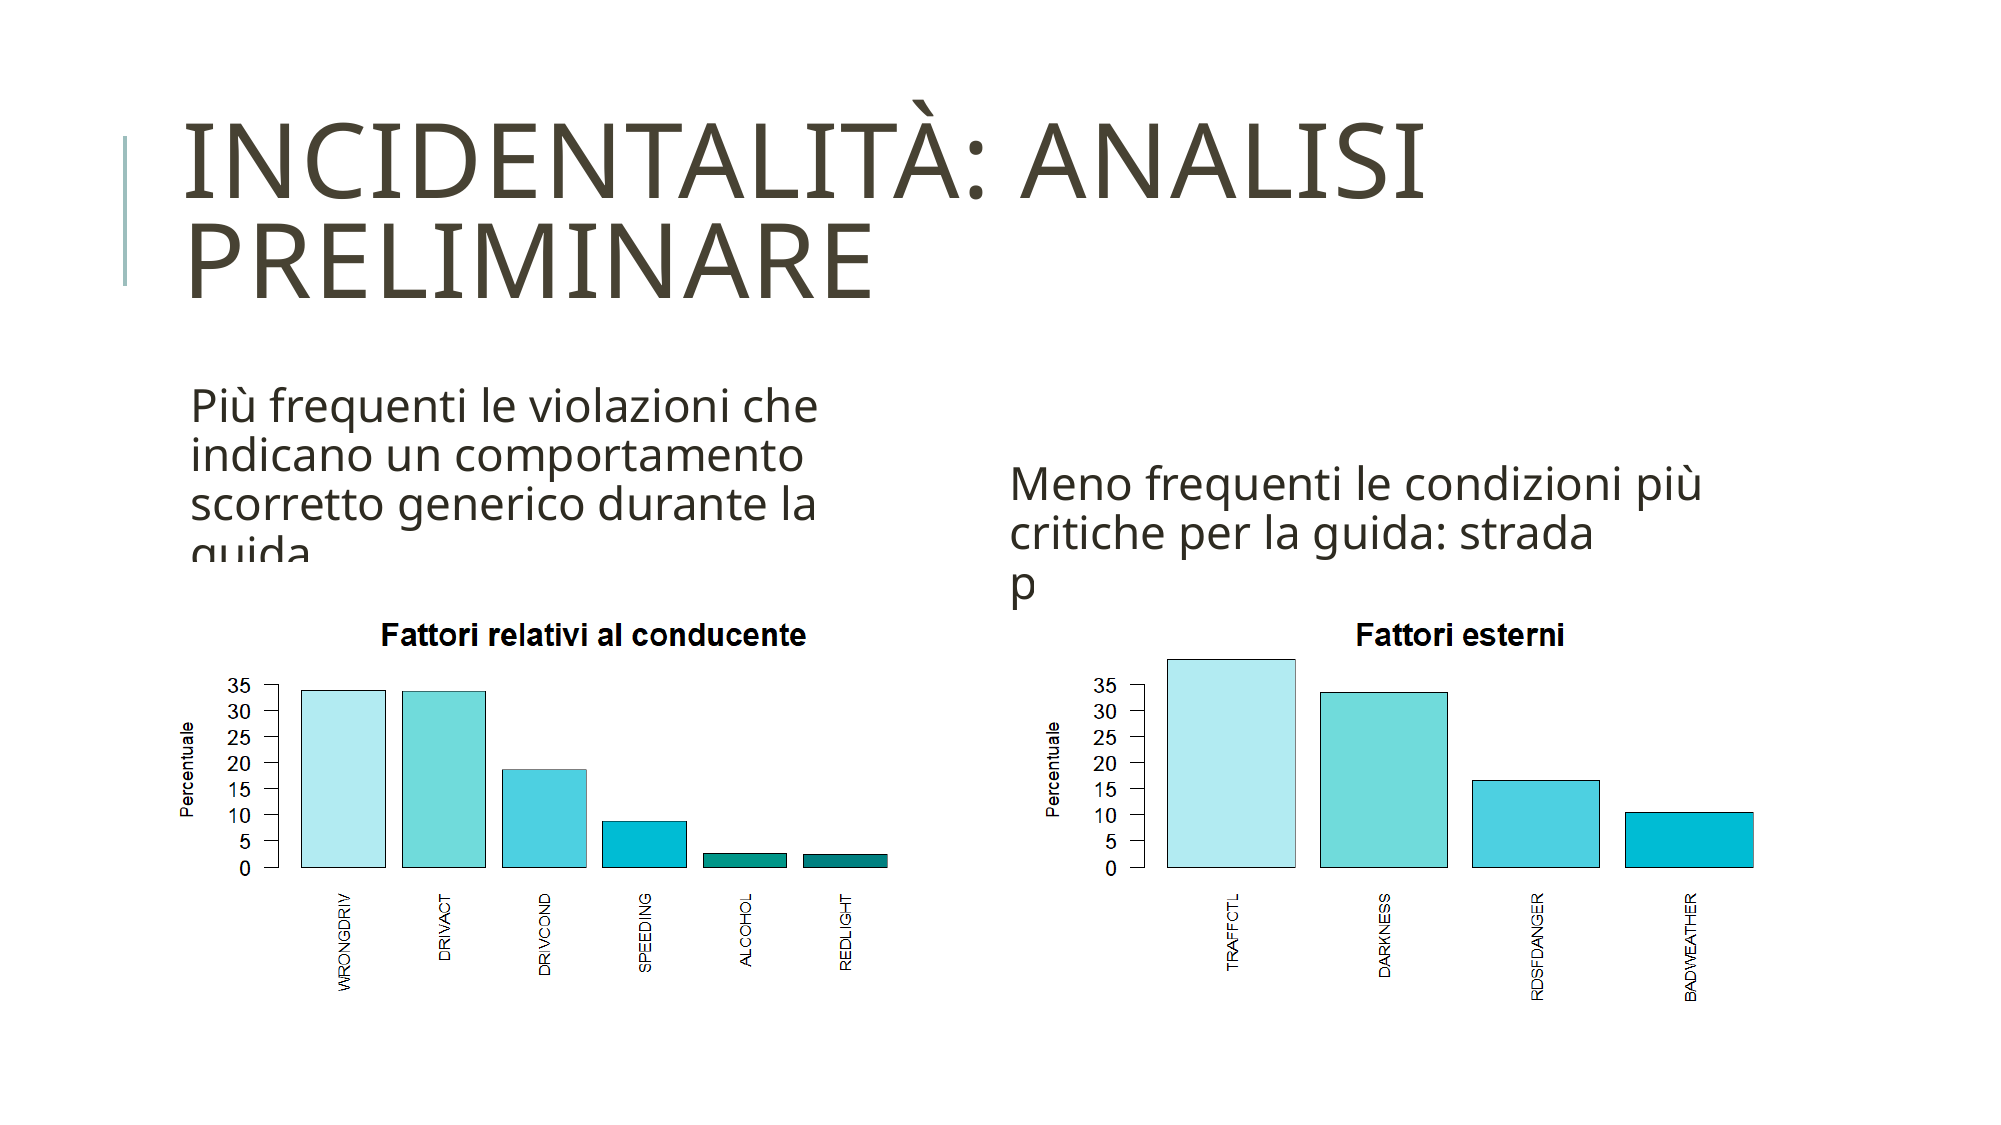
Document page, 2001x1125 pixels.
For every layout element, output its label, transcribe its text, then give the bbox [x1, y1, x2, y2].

picture [1034, 562, 1832, 1004]
picture [168, 562, 966, 1004]
list Più frequenti le violazioni che indicano un comportamento scorretto generico durante la guida Meno frequenti le condizioni più critiche per la guida: strada pericolosa e maltempo [168, 375, 1763, 1035]
title Incidentalità: Analisi preliminare [168, 96, 1763, 342]
